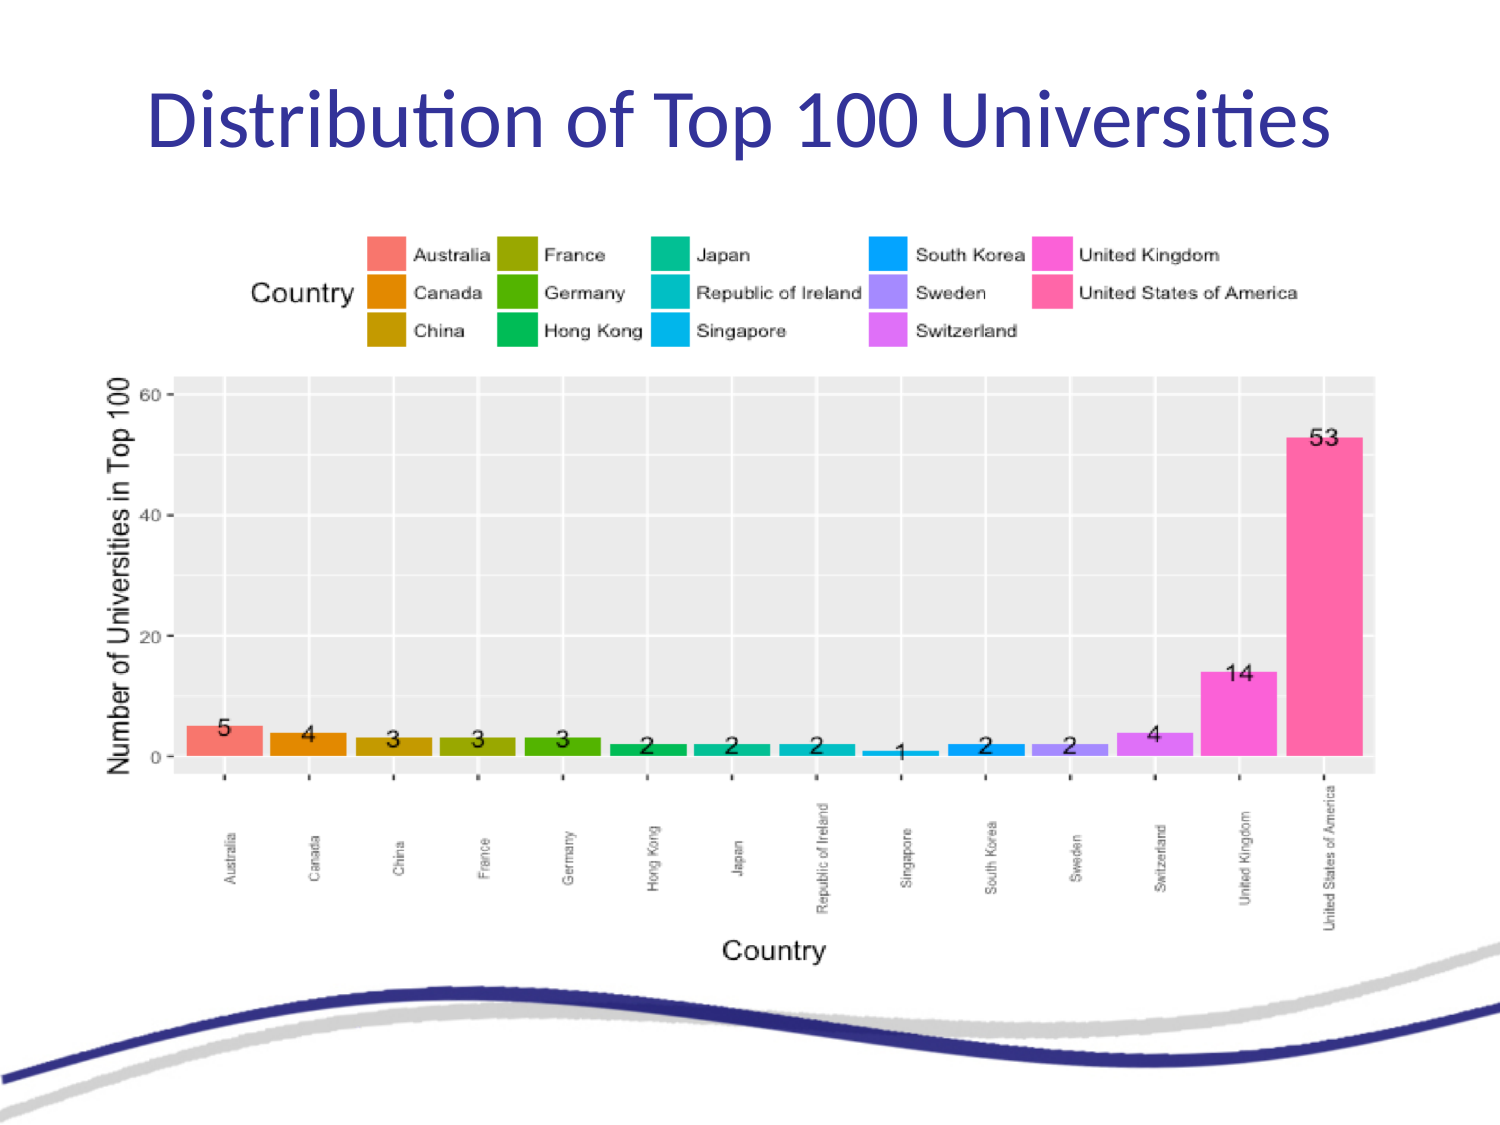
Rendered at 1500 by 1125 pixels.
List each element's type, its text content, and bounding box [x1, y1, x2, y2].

picture [0, 0, 1500, 1125]
title Distribution of Top 100 Universities [64, 20, 1415, 209]
